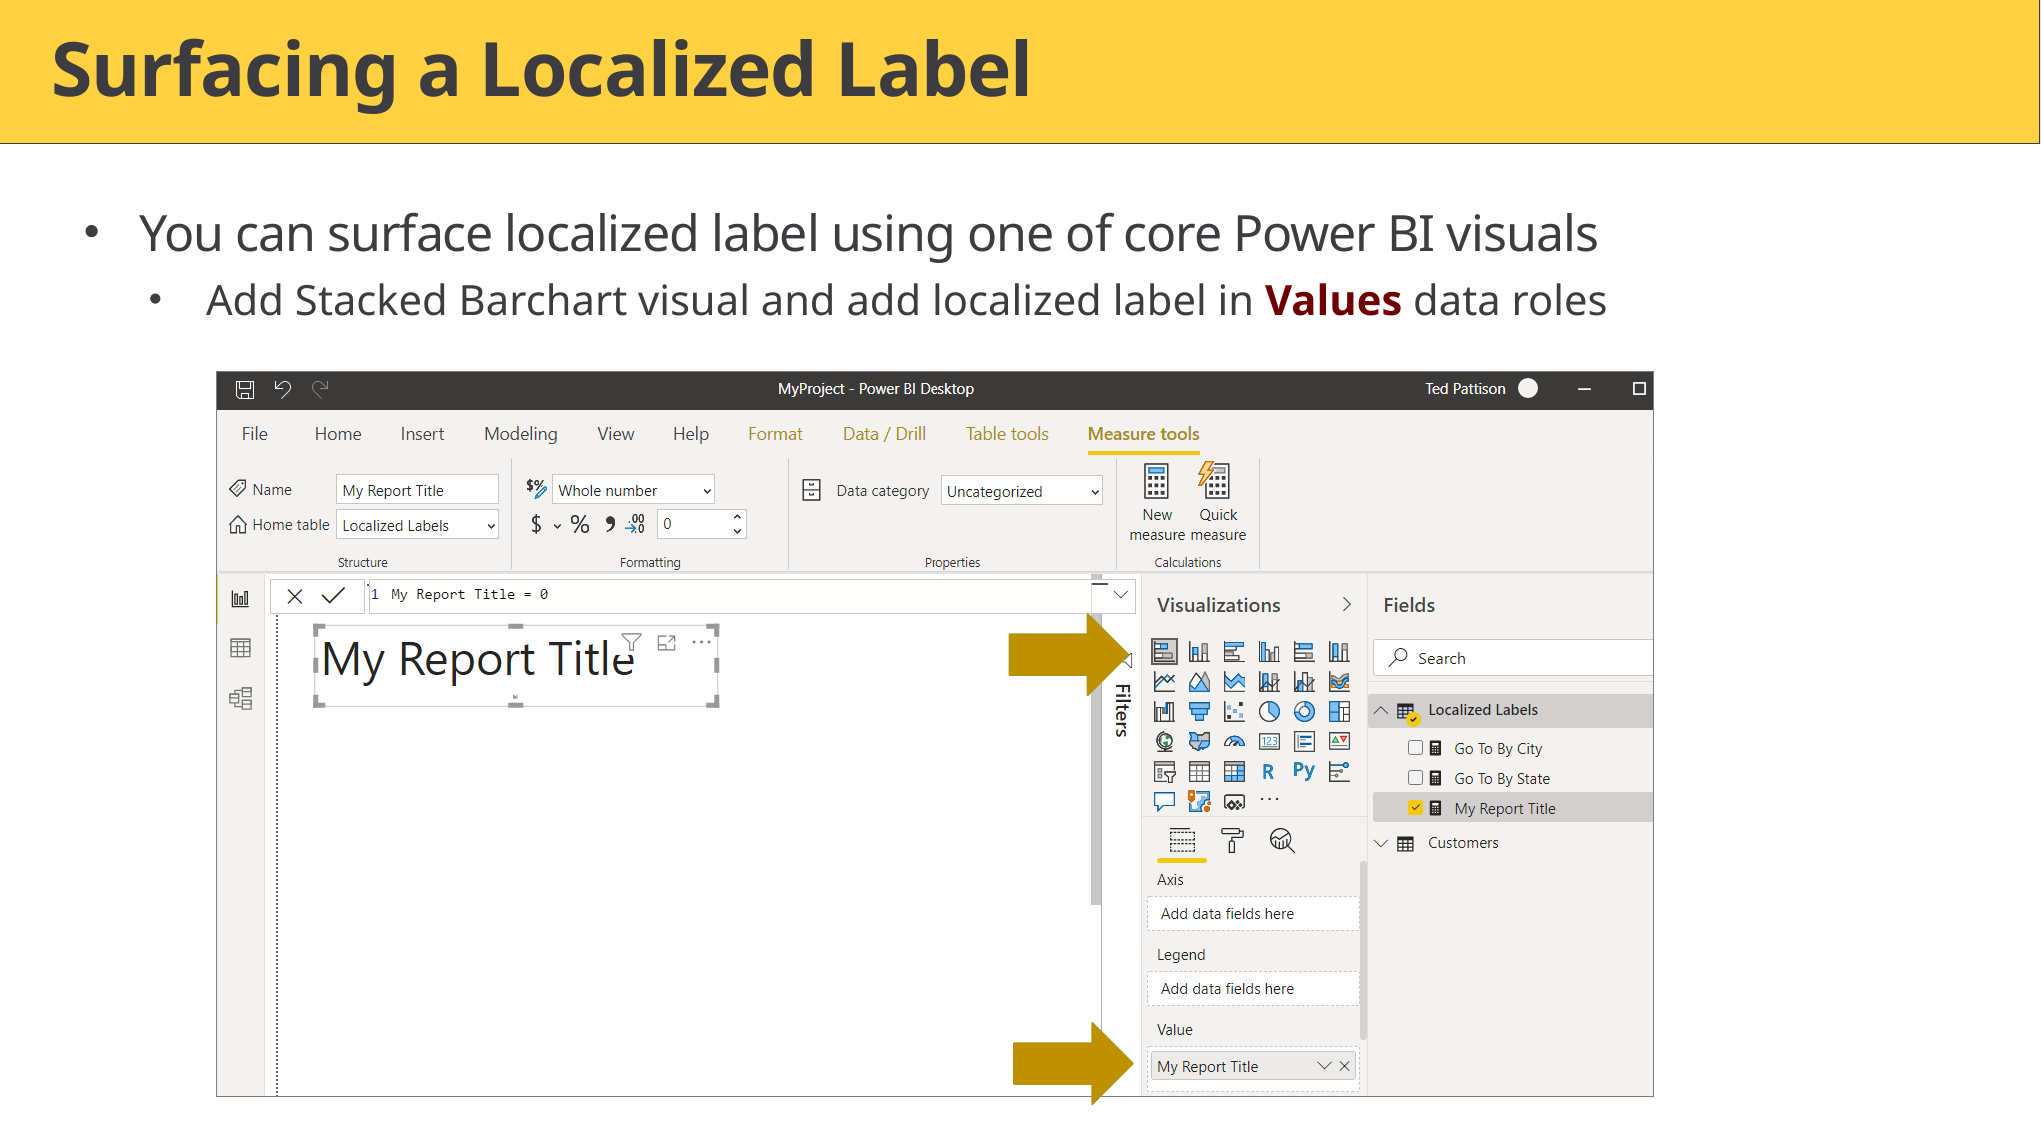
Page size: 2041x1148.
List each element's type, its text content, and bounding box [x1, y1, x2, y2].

title Surfacing a Localized Label [51, 31, 1988, 113]
picture [216, 371, 1654, 1097]
list You can surface localized label using one of core Power BI visuals Add Stacked Barchart visual and add localized label in Values data roles [83, 201, 1988, 326]
text_box [1091, 1097, 1101, 1106]
